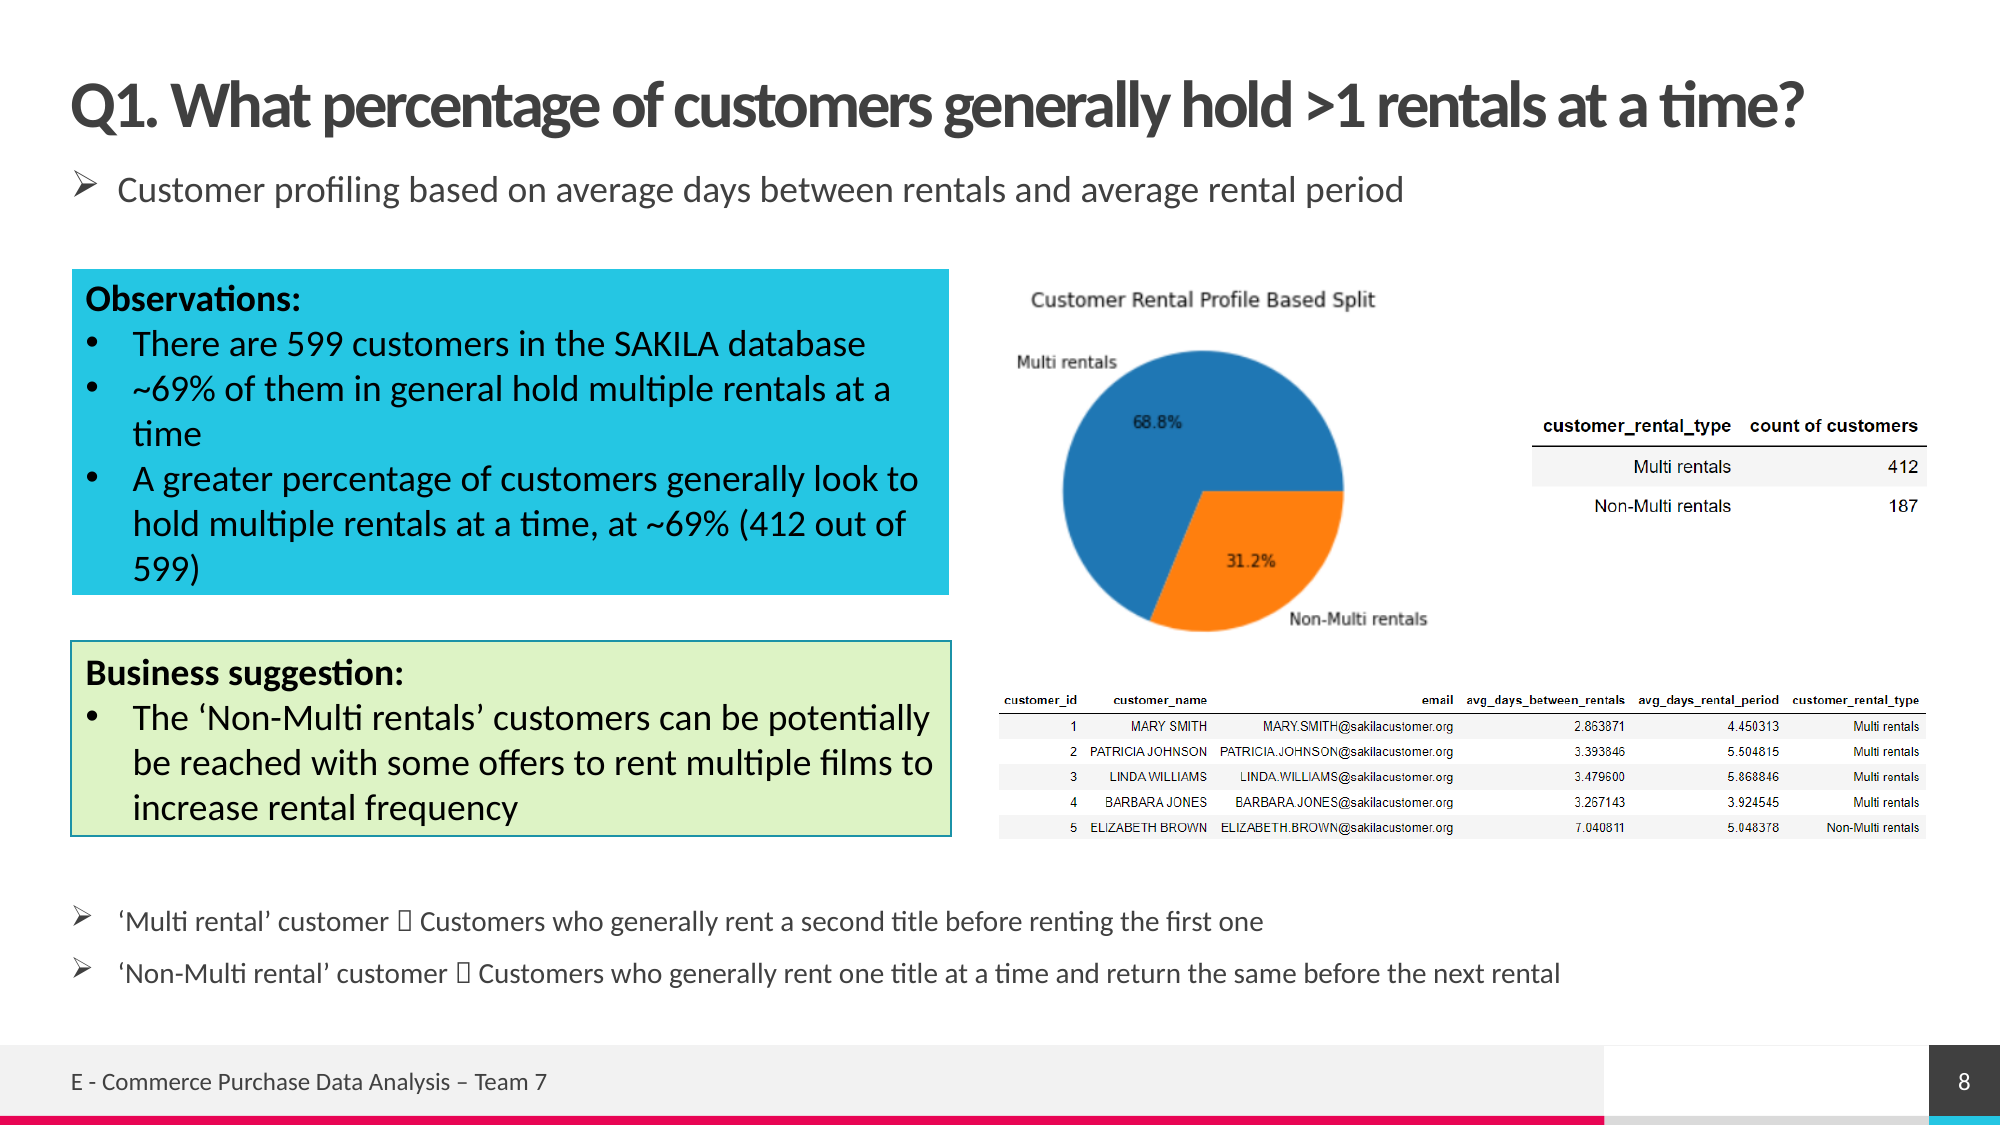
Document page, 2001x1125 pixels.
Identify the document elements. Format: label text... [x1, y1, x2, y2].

slide_number 8 [1929, 1045, 2000, 1116]
list Customer profiling based on average days between rentals and average rental period ‘Multi rental’ customer  Customers who generally rent a second title before renting the first one ‘Non-Multi rental’ customer  Customers who generally rent one title at a time and return the same before the next rental [70, 170, 1946, 1016]
picture [999, 281, 1443, 645]
picture [999, 689, 1930, 839]
text_box Business suggestion: The ‘Non-Multi rentals’ customers can be potentially be reached with some offers to rent multiple films to increase rental frequency [70, 640, 952, 837]
footer E - Commerce Purchase Data Analysis – Team 7 [70, 1056, 1000, 1105]
picture [1532, 417, 1930, 519]
text_box Observations: There are 599 customers in the SAKILA database ~69% of them in general hold multiple rentals at a time A greater percentage of customers generally look to hold multiple rentals at a time, at ~69% (412 out of 599) [69, 265, 953, 598]
title Q1. What percentage of customers generally hold >1 rentals at a time? [70, 70, 2000, 142]
